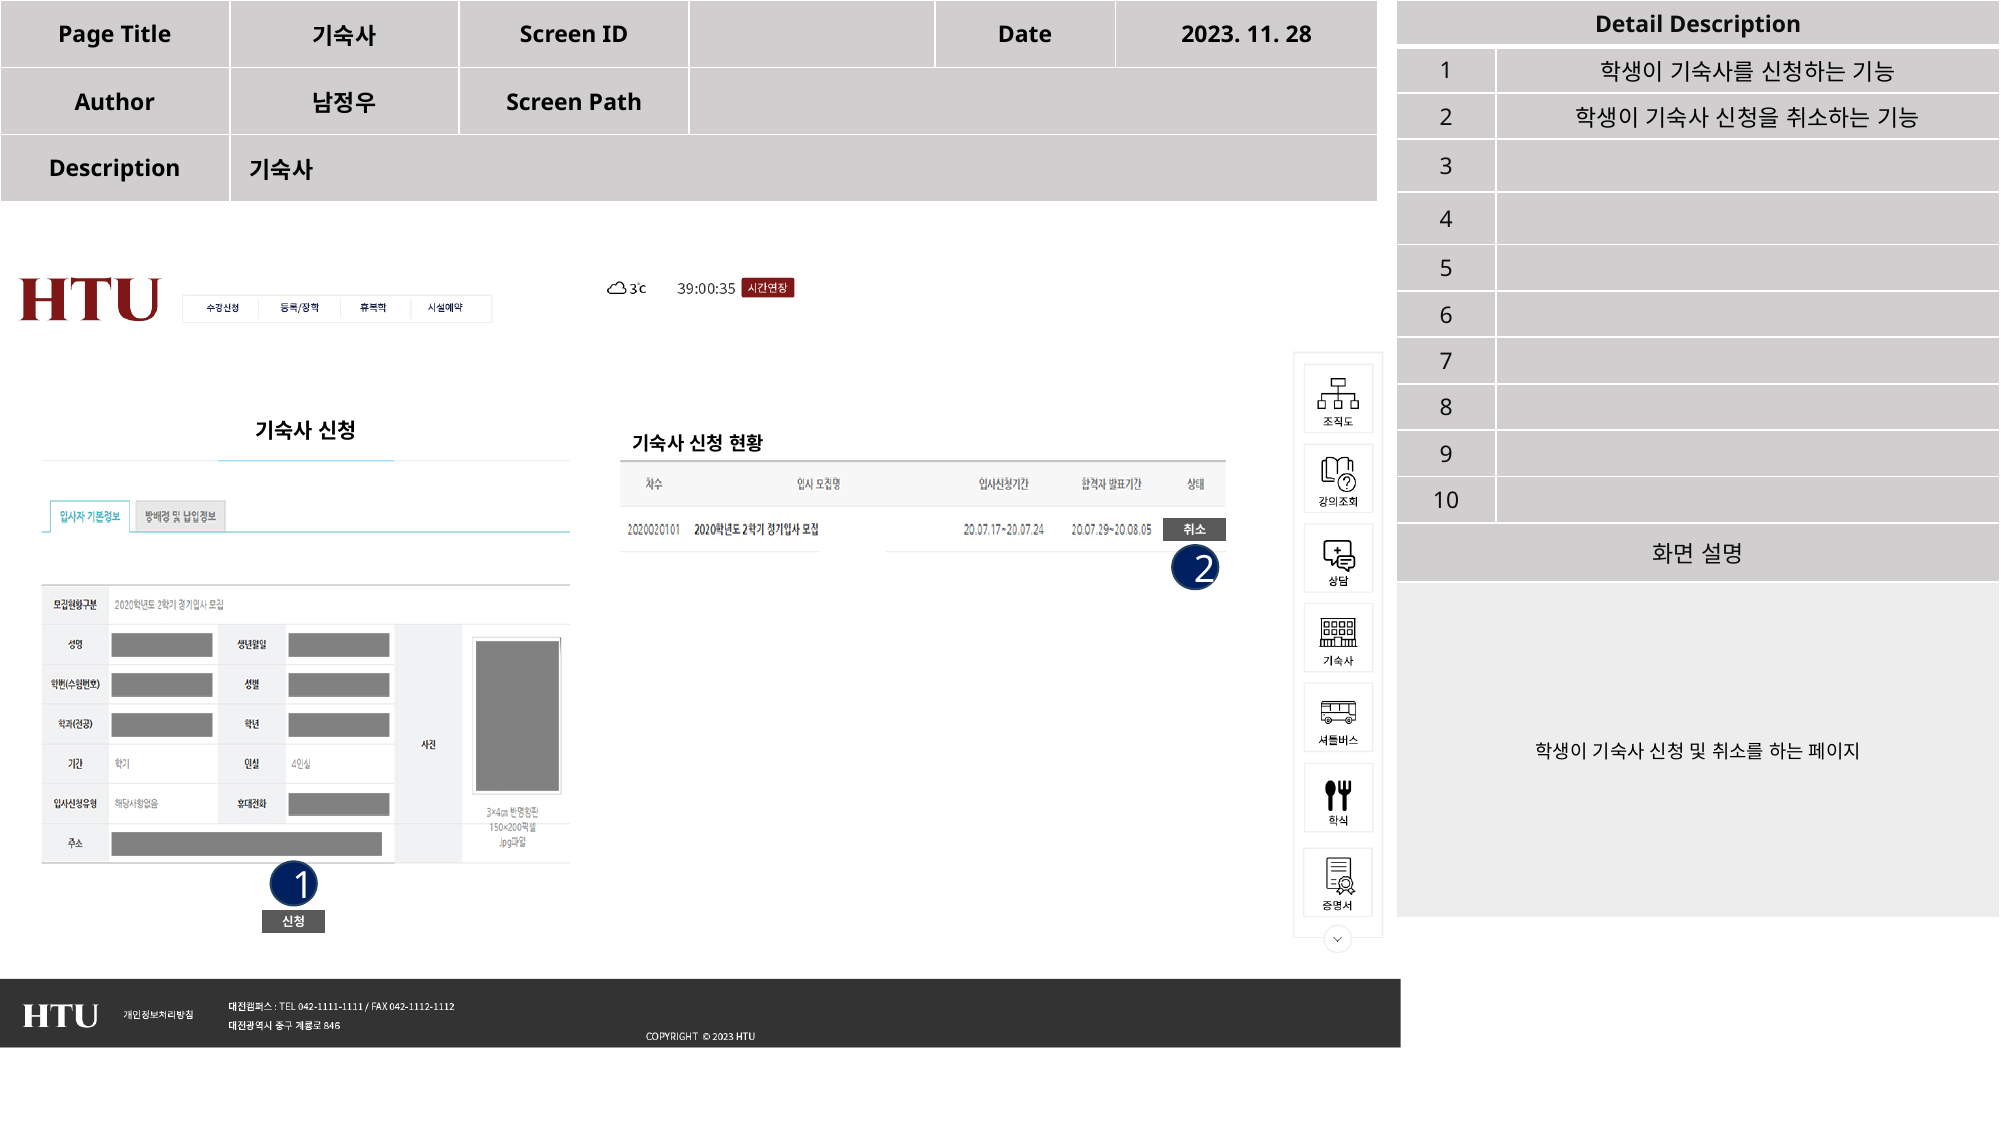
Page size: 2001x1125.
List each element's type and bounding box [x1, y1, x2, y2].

table_cell [1497, 431, 1999, 476]
table_cell [1497, 140, 1999, 191]
table_cell [460, 68, 688, 134]
table_cell [1497, 49, 1999, 92]
table_cell [1401, 583, 1999, 917]
table_cell [1401, 431, 1495, 476]
table_cell [1497, 338, 1999, 383]
table_cell [1497, 245, 1999, 290]
table_cell [231, 68, 458, 134]
table_cell [1, 135, 229, 201]
table_cell [1497, 385, 1999, 429]
table_cell [1497, 292, 1999, 336]
table_header [1116, 1, 1377, 67]
table_cell [1397, 94, 1495, 138]
table_cell [1497, 477, 1999, 522]
table_cell [1497, 193, 1999, 244]
table_cell [1397, 140, 1495, 191]
table_cell [1497, 94, 1999, 138]
table_cell [1401, 292, 1495, 336]
table_cell [1401, 385, 1495, 429]
table_cell [1397, 245, 1495, 290]
table_header [231, 1, 458, 67]
table_cell [1397, 193, 1495, 244]
table_cell [1401, 338, 1495, 383]
table_header [1, 1, 229, 67]
table_header [936, 1, 1115, 67]
table_cell [1401, 477, 1495, 522]
table_header [1397, 1, 1999, 44]
table_cell [1397, 49, 1495, 92]
picture [0, 269, 1401, 1050]
table_cell [231, 135, 1377, 201]
table_cell [690, 68, 1377, 134]
table_header [690, 1, 934, 67]
table_header [460, 1, 688, 67]
table_cell [1401, 524, 1999, 581]
table_cell [1, 68, 229, 134]
